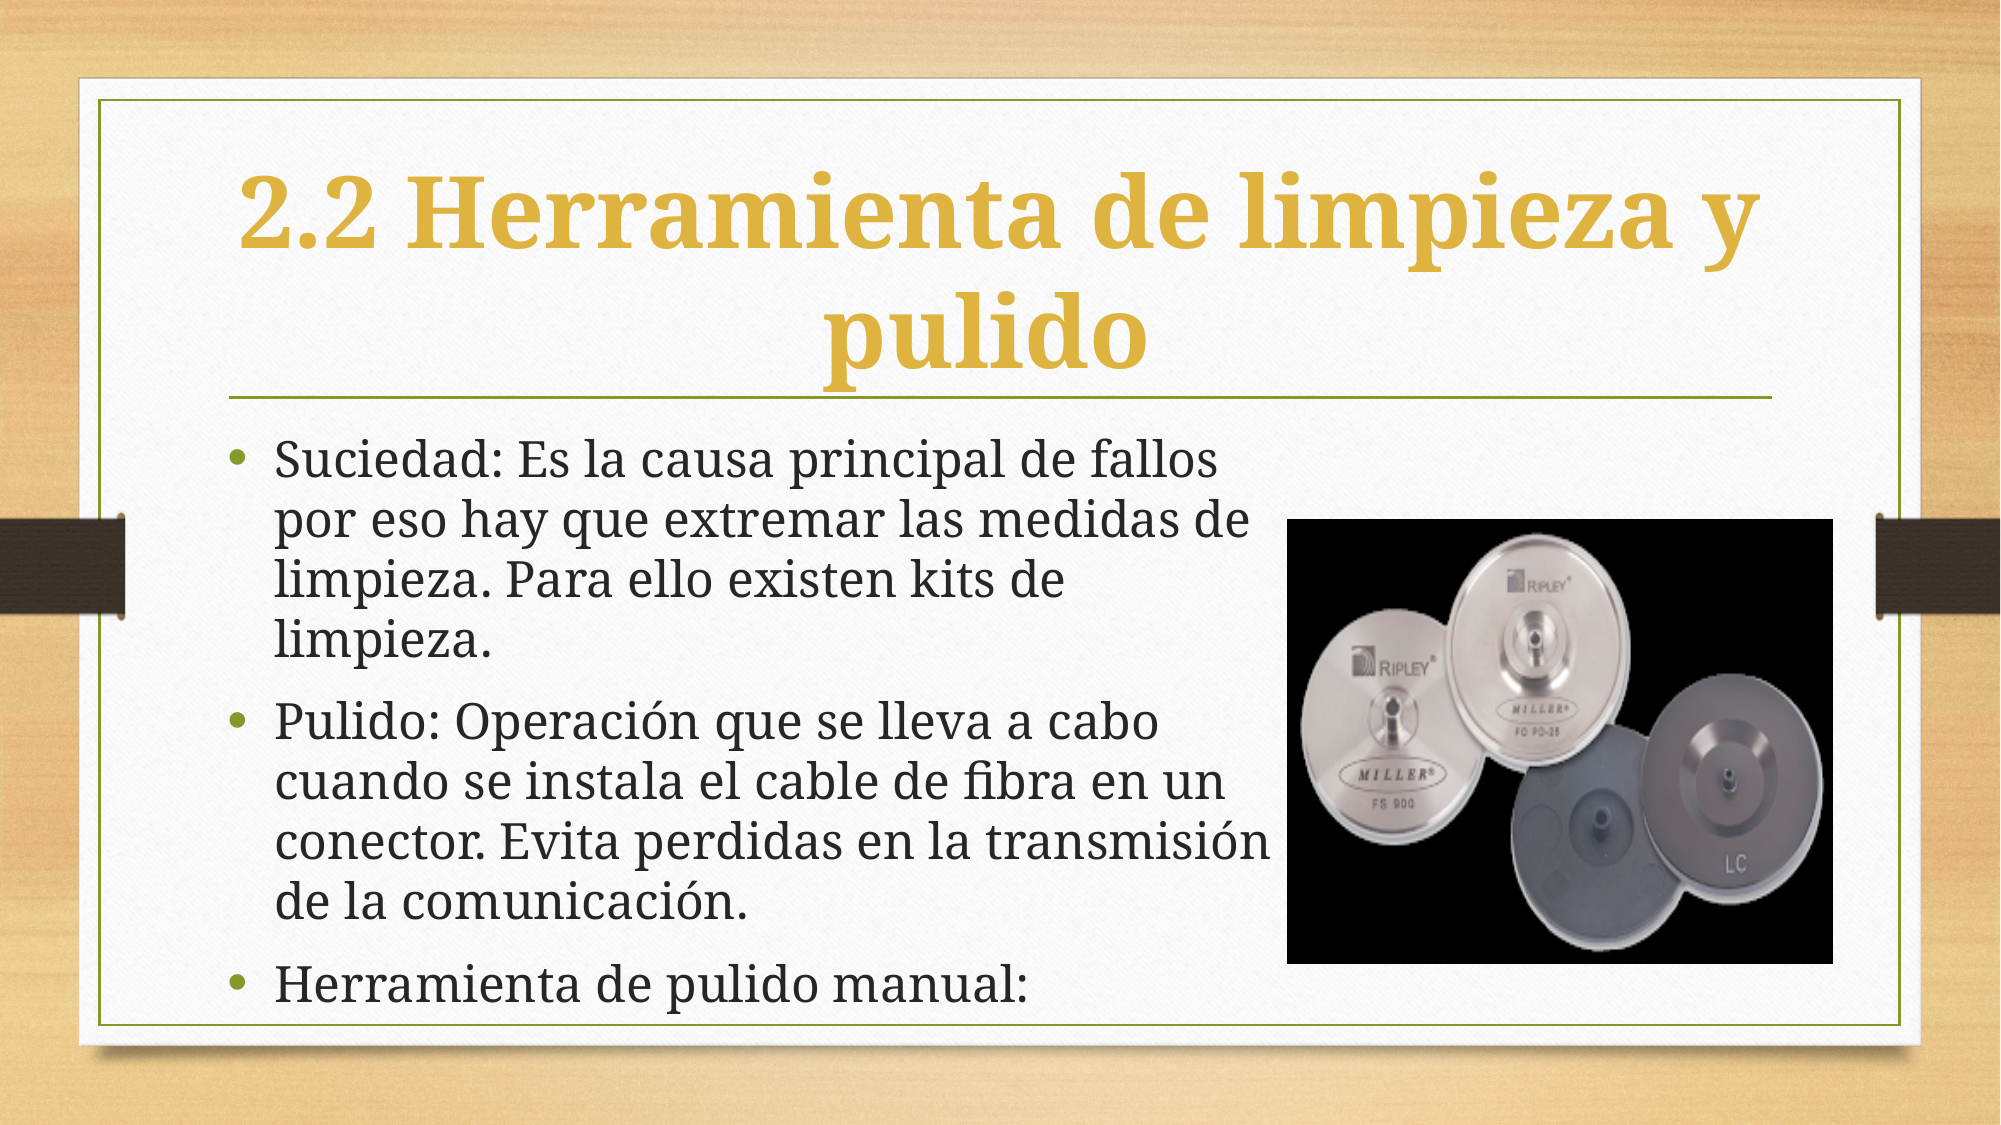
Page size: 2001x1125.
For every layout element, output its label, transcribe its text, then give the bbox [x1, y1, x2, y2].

title 2.2 Herramienta de limpieza y pulido [212, 161, 1788, 375]
list Suciedad: Es la causa principal de fallos por eso hay que extremar las medidas de limpieza. Para ello existen kits de limpieza. Pulido: Operación que se lleva a cabo cuando se instala el cable de fibra en un conector. Evita perdidas en la transmisión de la comunicación. Herramienta de pulido manual: [212, 419, 1310, 964]
picture [0, 0, 2001, 1125]
